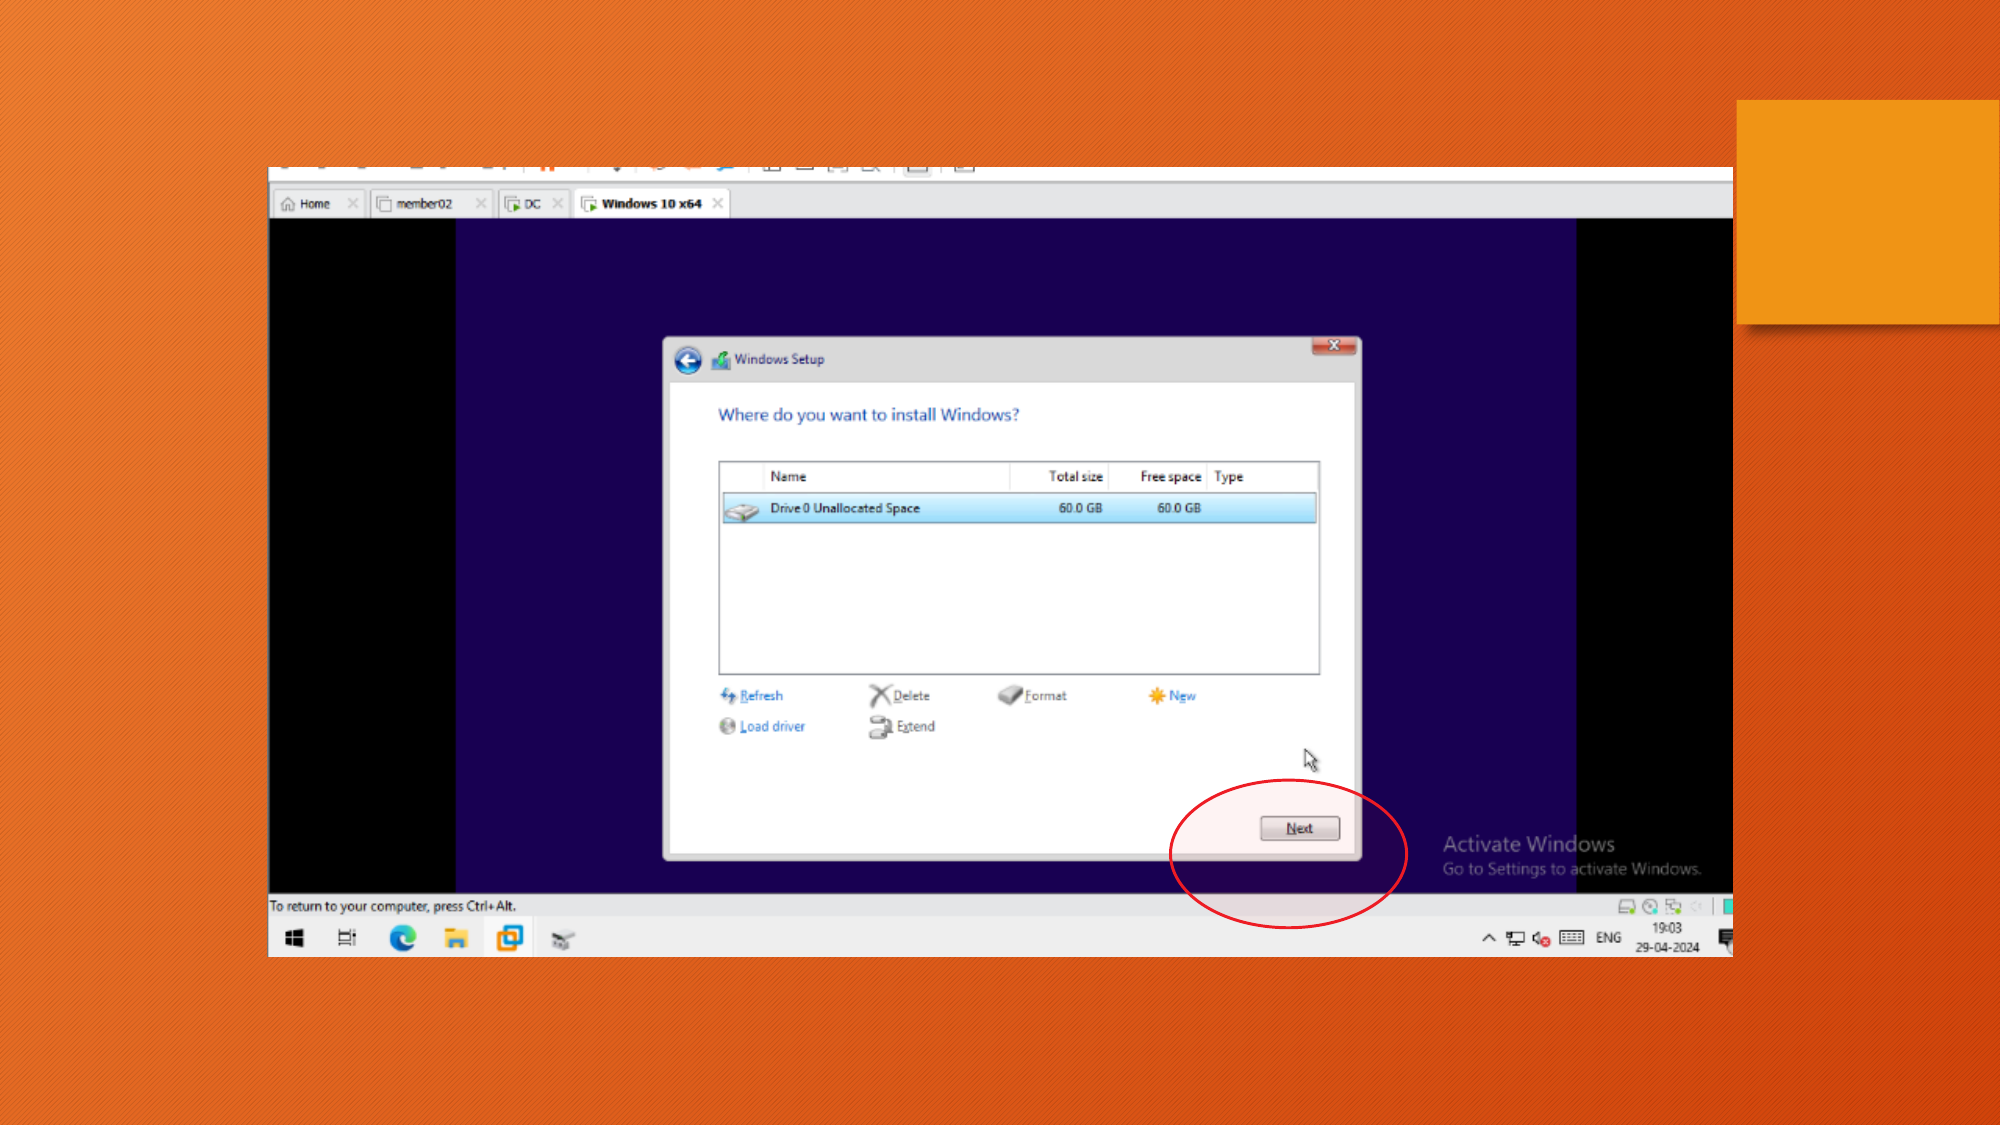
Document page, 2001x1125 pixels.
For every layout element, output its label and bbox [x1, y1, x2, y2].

picture [266, 167, 1734, 958]
picture [1736, 325, 2000, 347]
